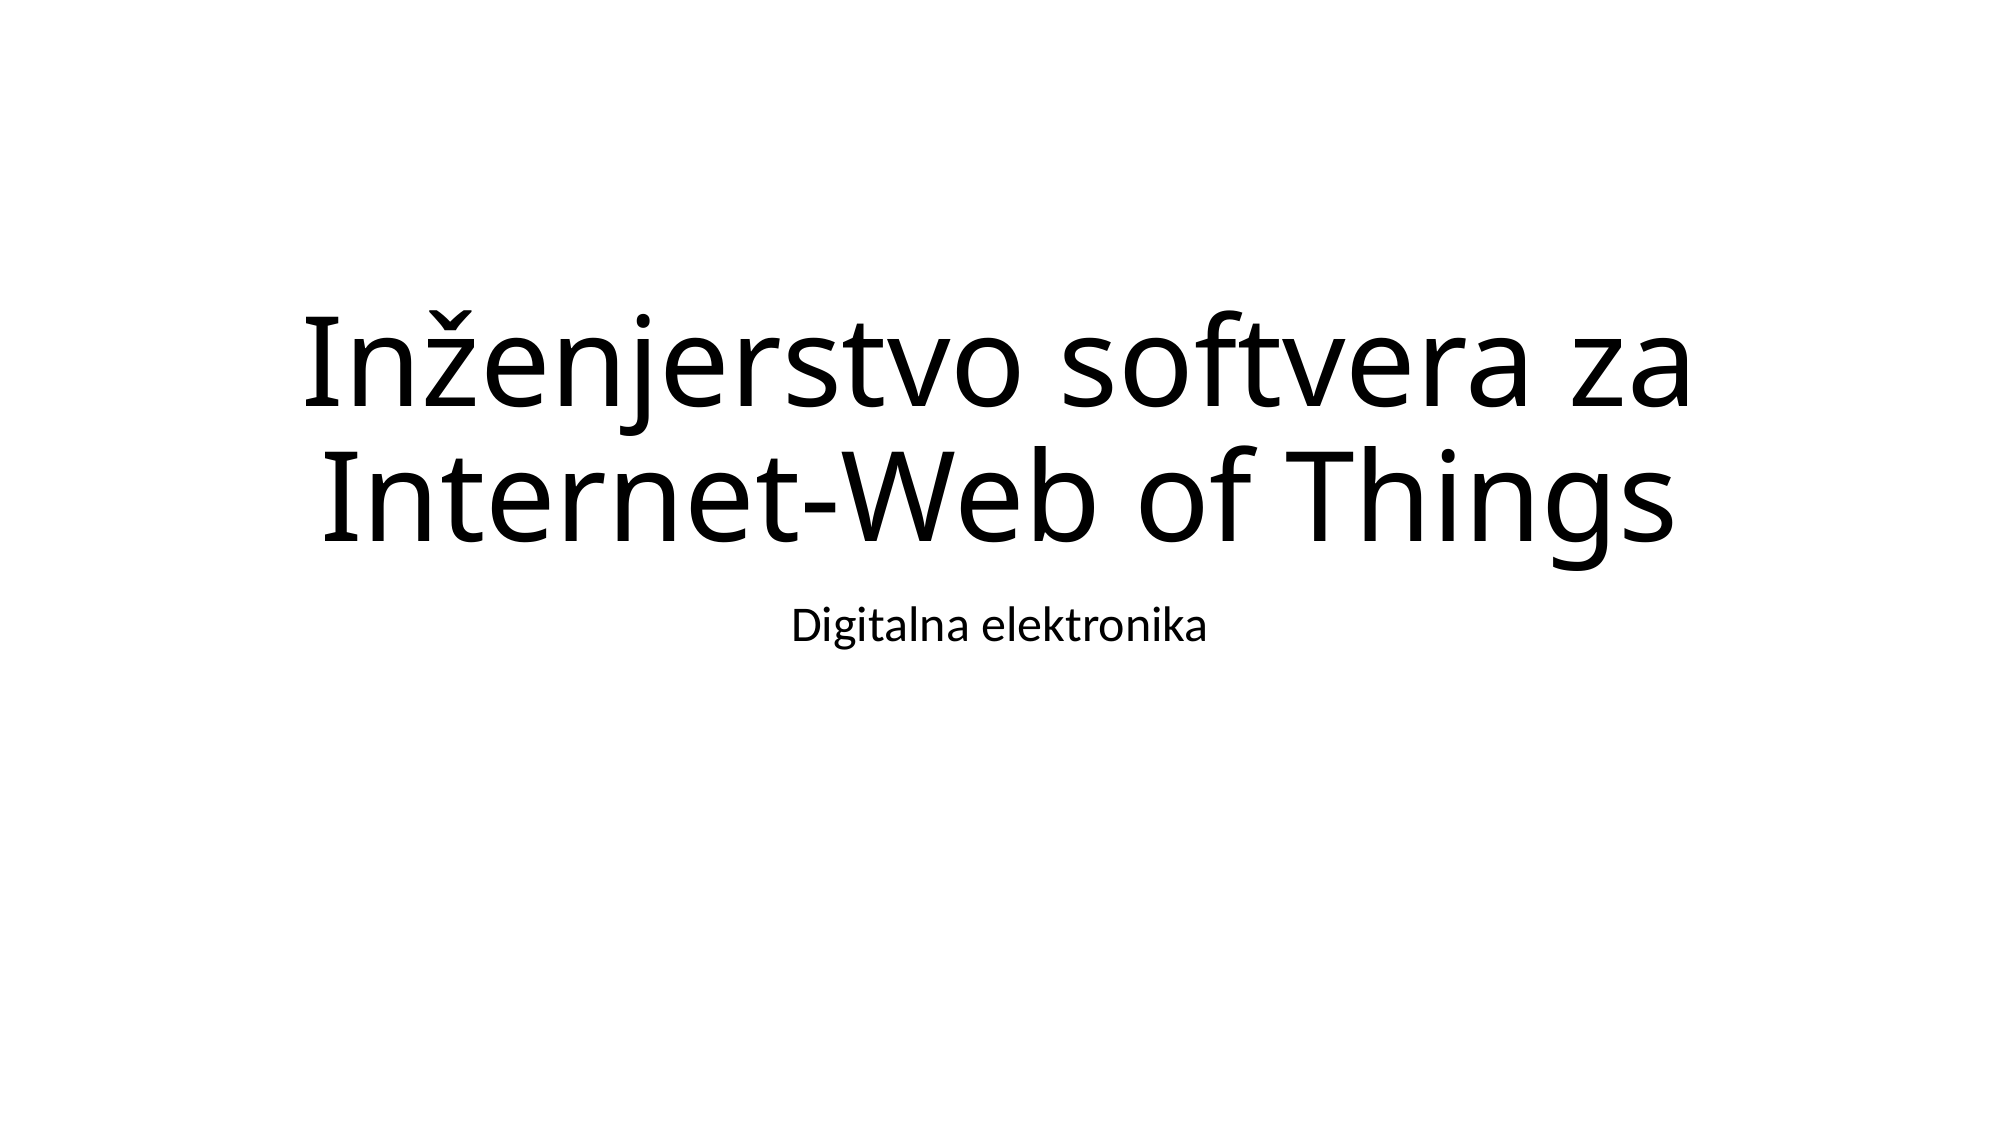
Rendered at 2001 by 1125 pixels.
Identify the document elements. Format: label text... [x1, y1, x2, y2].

subtitle Digitalna elektronika [249, 590, 1750, 863]
title Inženjerstvo softvera za Internet-Web of Things [249, 184, 1750, 576]
